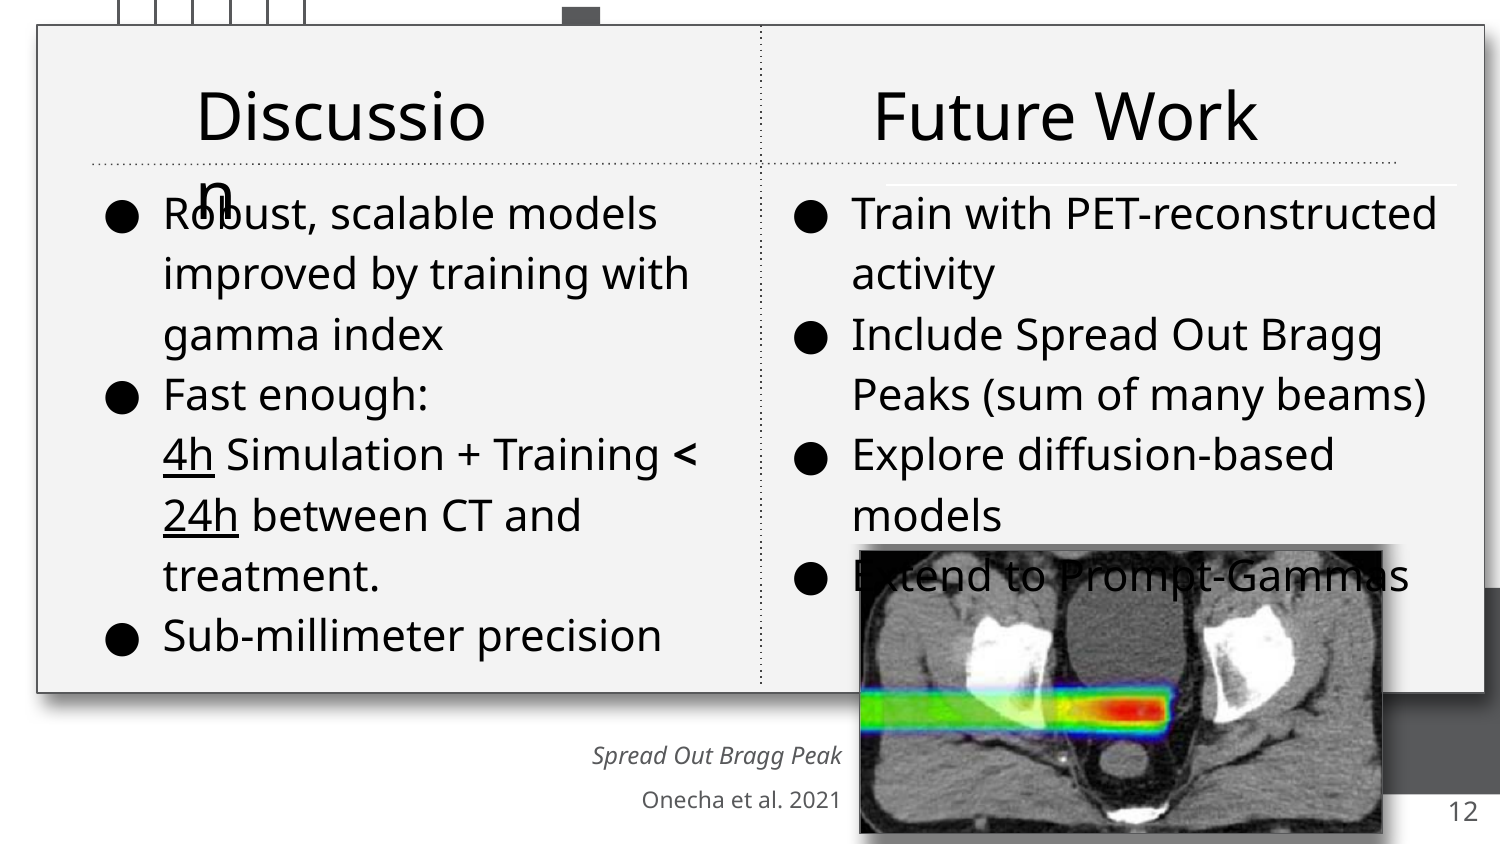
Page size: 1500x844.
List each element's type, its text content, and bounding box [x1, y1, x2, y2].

text_box Spread Out Bragg Peak Onecha et al. 2021 [446, 720, 858, 844]
text_box [37, 25, 760, 694]
slide_number ‹#› [1403, 779, 1494, 844]
text_box Train with PET-reconstructed activity Include Spread Out Bragg Peaks (sum of many beams) Explore diffusion-based models Extend to Prompt-Gammas [765, 162, 1481, 616]
text_box Future Work [857, 58, 1279, 161]
text_box Discussion [180, 58, 511, 161]
text_box [762, 25, 1485, 694]
text_box Robust, scalable models improved by training with gamma index Fast enough: 4h Simulation + Training < 24h between CT and treatment. Sub-millimeter precision [72, 162, 762, 736]
picture [859, 550, 1382, 833]
